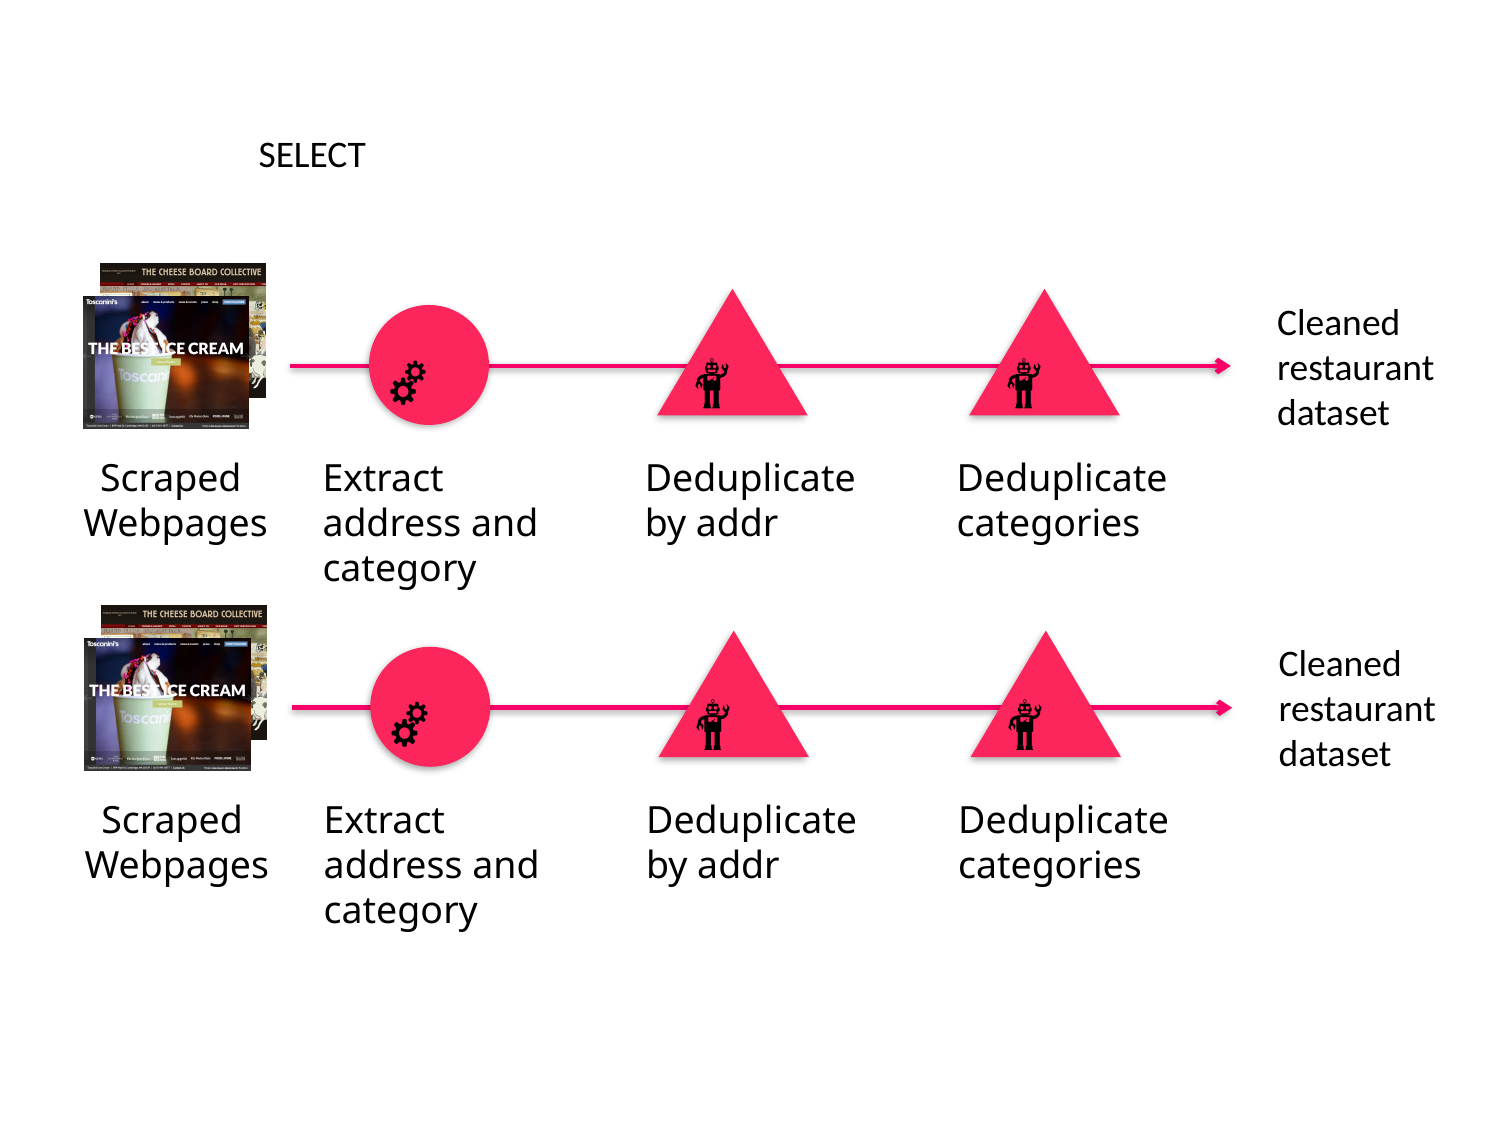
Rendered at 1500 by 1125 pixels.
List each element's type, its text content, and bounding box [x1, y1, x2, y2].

text_box Cleaned restaurant dataset [1263, 632, 1488, 782]
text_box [308, 646, 588, 895]
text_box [629, 288, 878, 553]
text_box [943, 630, 1191, 895]
text_box Cleaned restaurant dataset [1262, 290, 1487, 440]
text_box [941, 288, 1190, 553]
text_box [631, 630, 879, 895]
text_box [81, 263, 270, 554]
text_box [307, 304, 586, 553]
text_box SELECT [243, 122, 381, 183]
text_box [83, 605, 271, 895]
